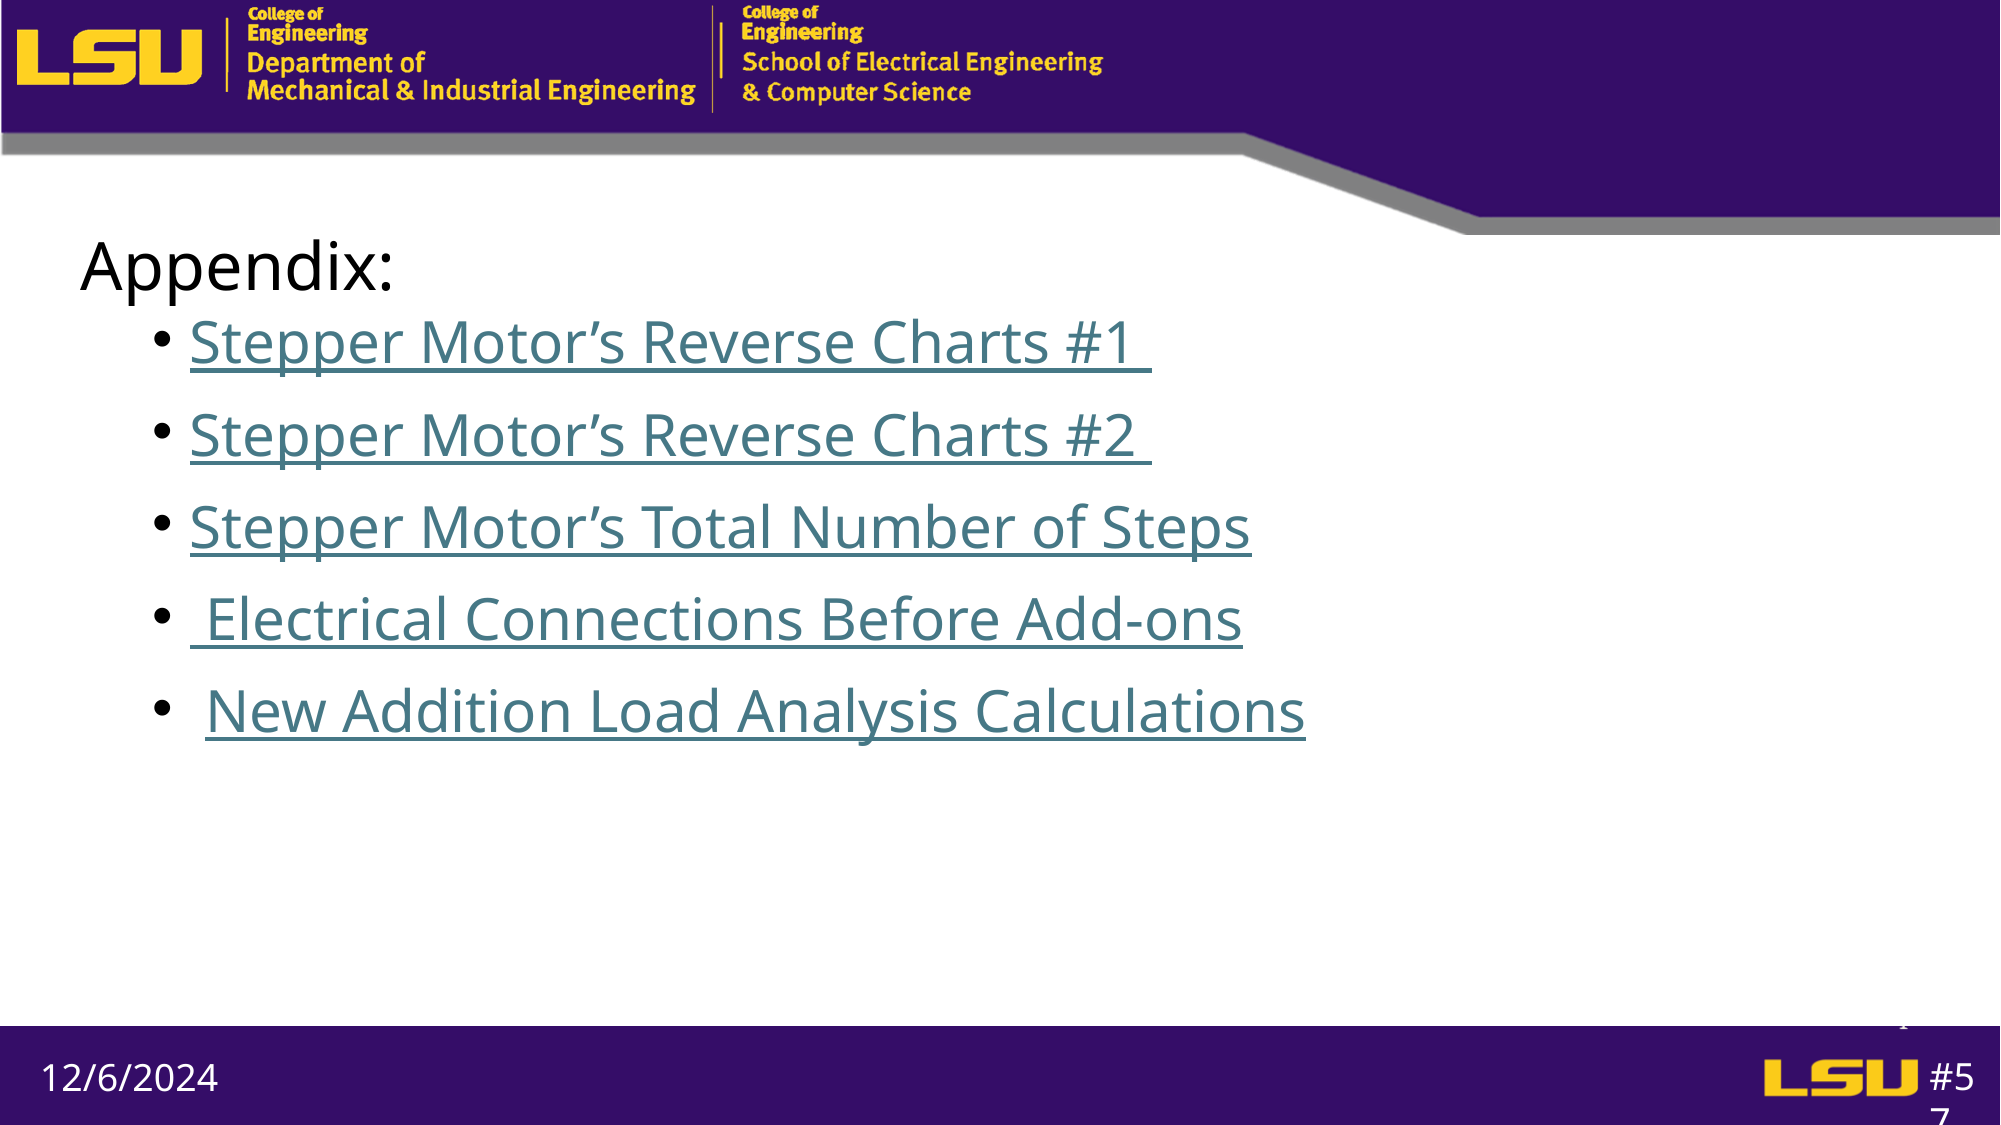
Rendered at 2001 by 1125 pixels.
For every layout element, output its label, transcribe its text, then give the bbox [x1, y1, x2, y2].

picture [0, 0, 2000, 235]
picture [0, 1026, 2000, 1125]
title Appendix: [65, 235, 1791, 378]
list Stepper Motor’s Reverse Charts #1 Stepper Motor’s Reverse Charts #2 Stepper Motor’s Total Number of Steps Electrical Connections Before Add-ons New Addition Load Analysis Calculations [137, 299, 1863, 1014]
